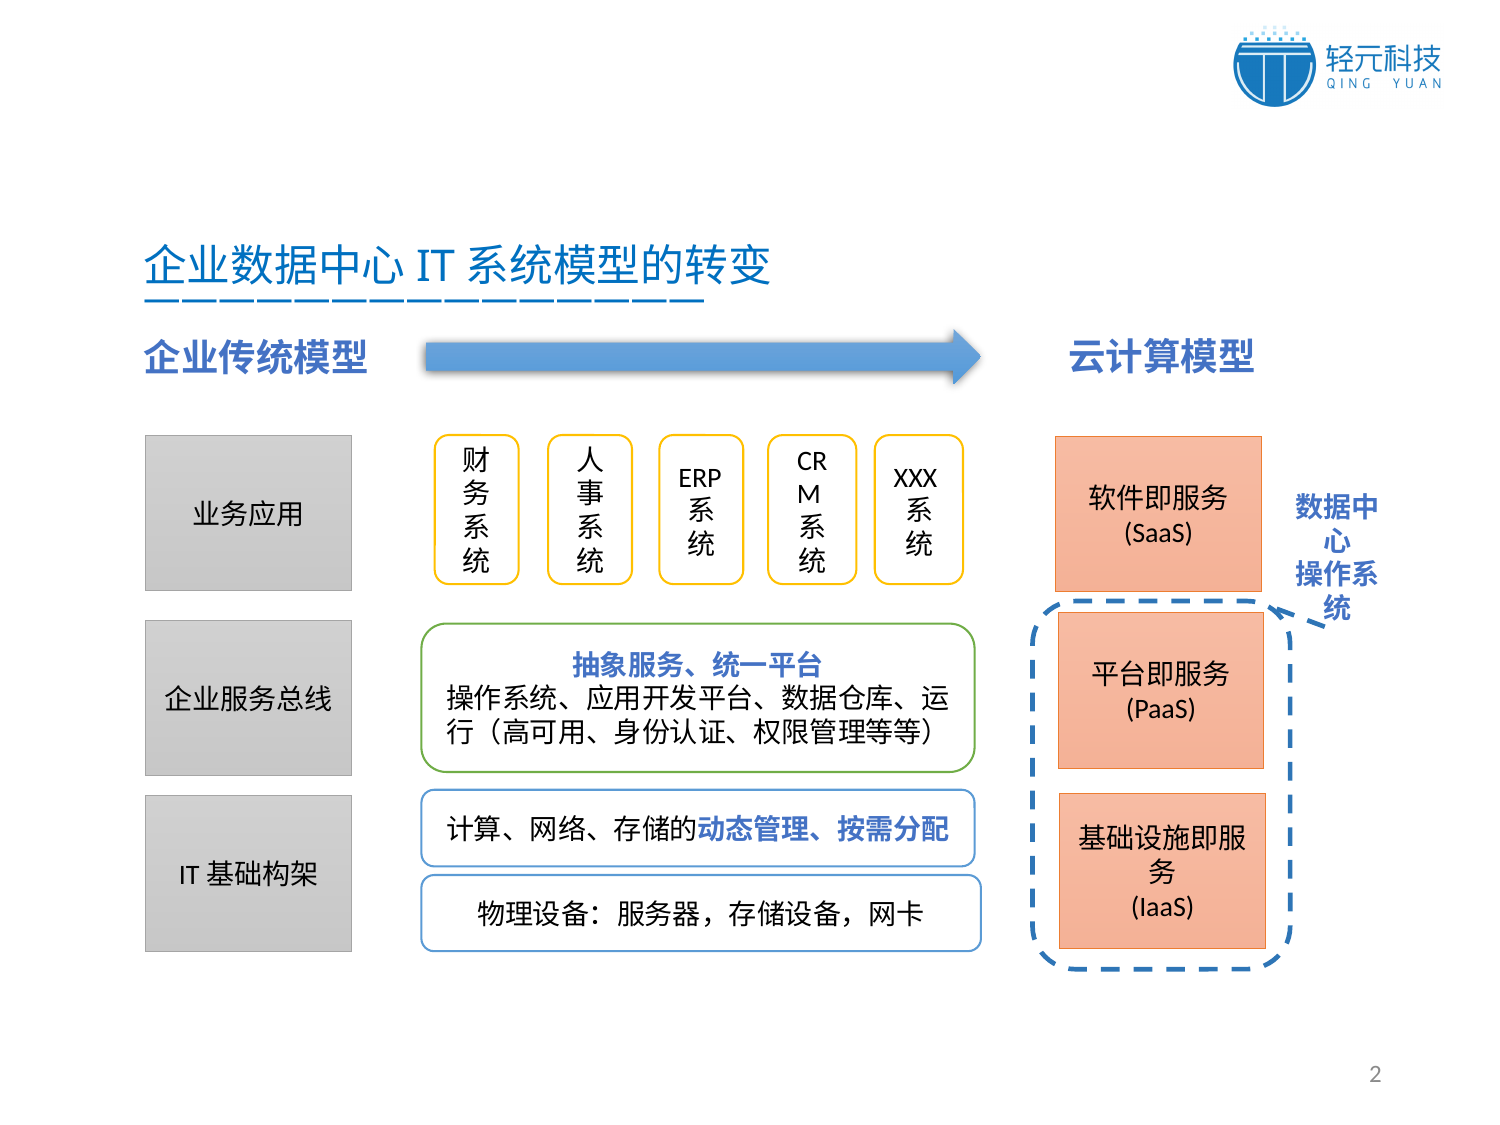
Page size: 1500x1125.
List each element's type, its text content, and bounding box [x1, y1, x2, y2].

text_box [1276, 608, 1338, 634]
text_box 数据中心 操作系统 [1291, 481, 1408, 632]
slide_number 2 [1059, 1042, 1397, 1103]
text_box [128, 230, 1329, 328]
picture [1231, 23, 1444, 109]
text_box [129, 325, 1291, 970]
